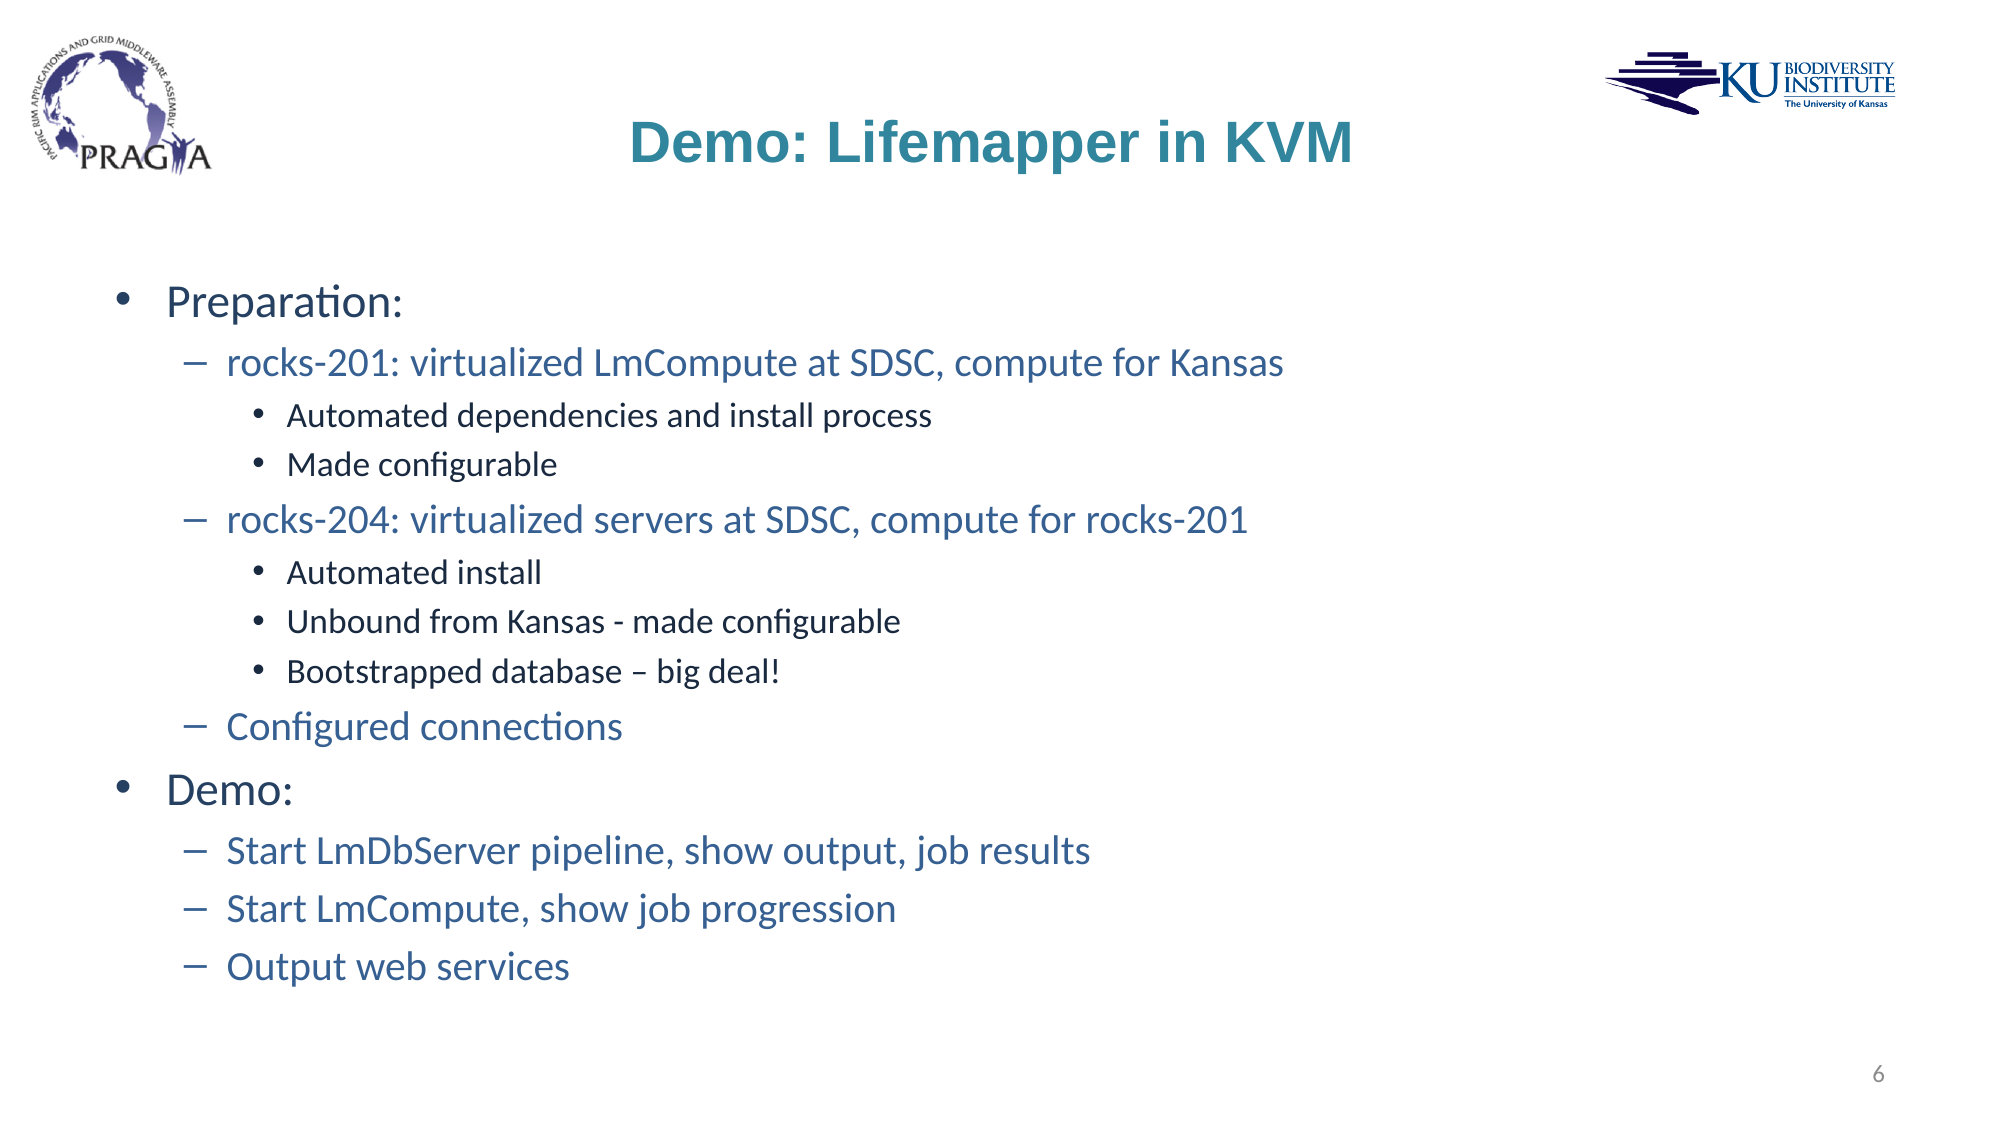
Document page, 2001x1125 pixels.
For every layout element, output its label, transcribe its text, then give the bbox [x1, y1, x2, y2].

slide_number 6 [1433, 1042, 1900, 1103]
title Demo: Lifemapper in KVM [99, 45, 1900, 233]
picture [26, 31, 215, 178]
list Preparation: rocks-201: virtualized LmCompute at SDSC, compute for Kansas Automated dependencies and install process Made configurable rocks-204: virtualized servers at SDSC, compute for rocks-201 Automated install Unbound from Kansas - made configurable Bootstrapped database – big deal! Configured connections Demo: Start LmDbServer pipeline, show output, job results Start LmCompute, show job progression Output web services [99, 262, 1900, 1005]
